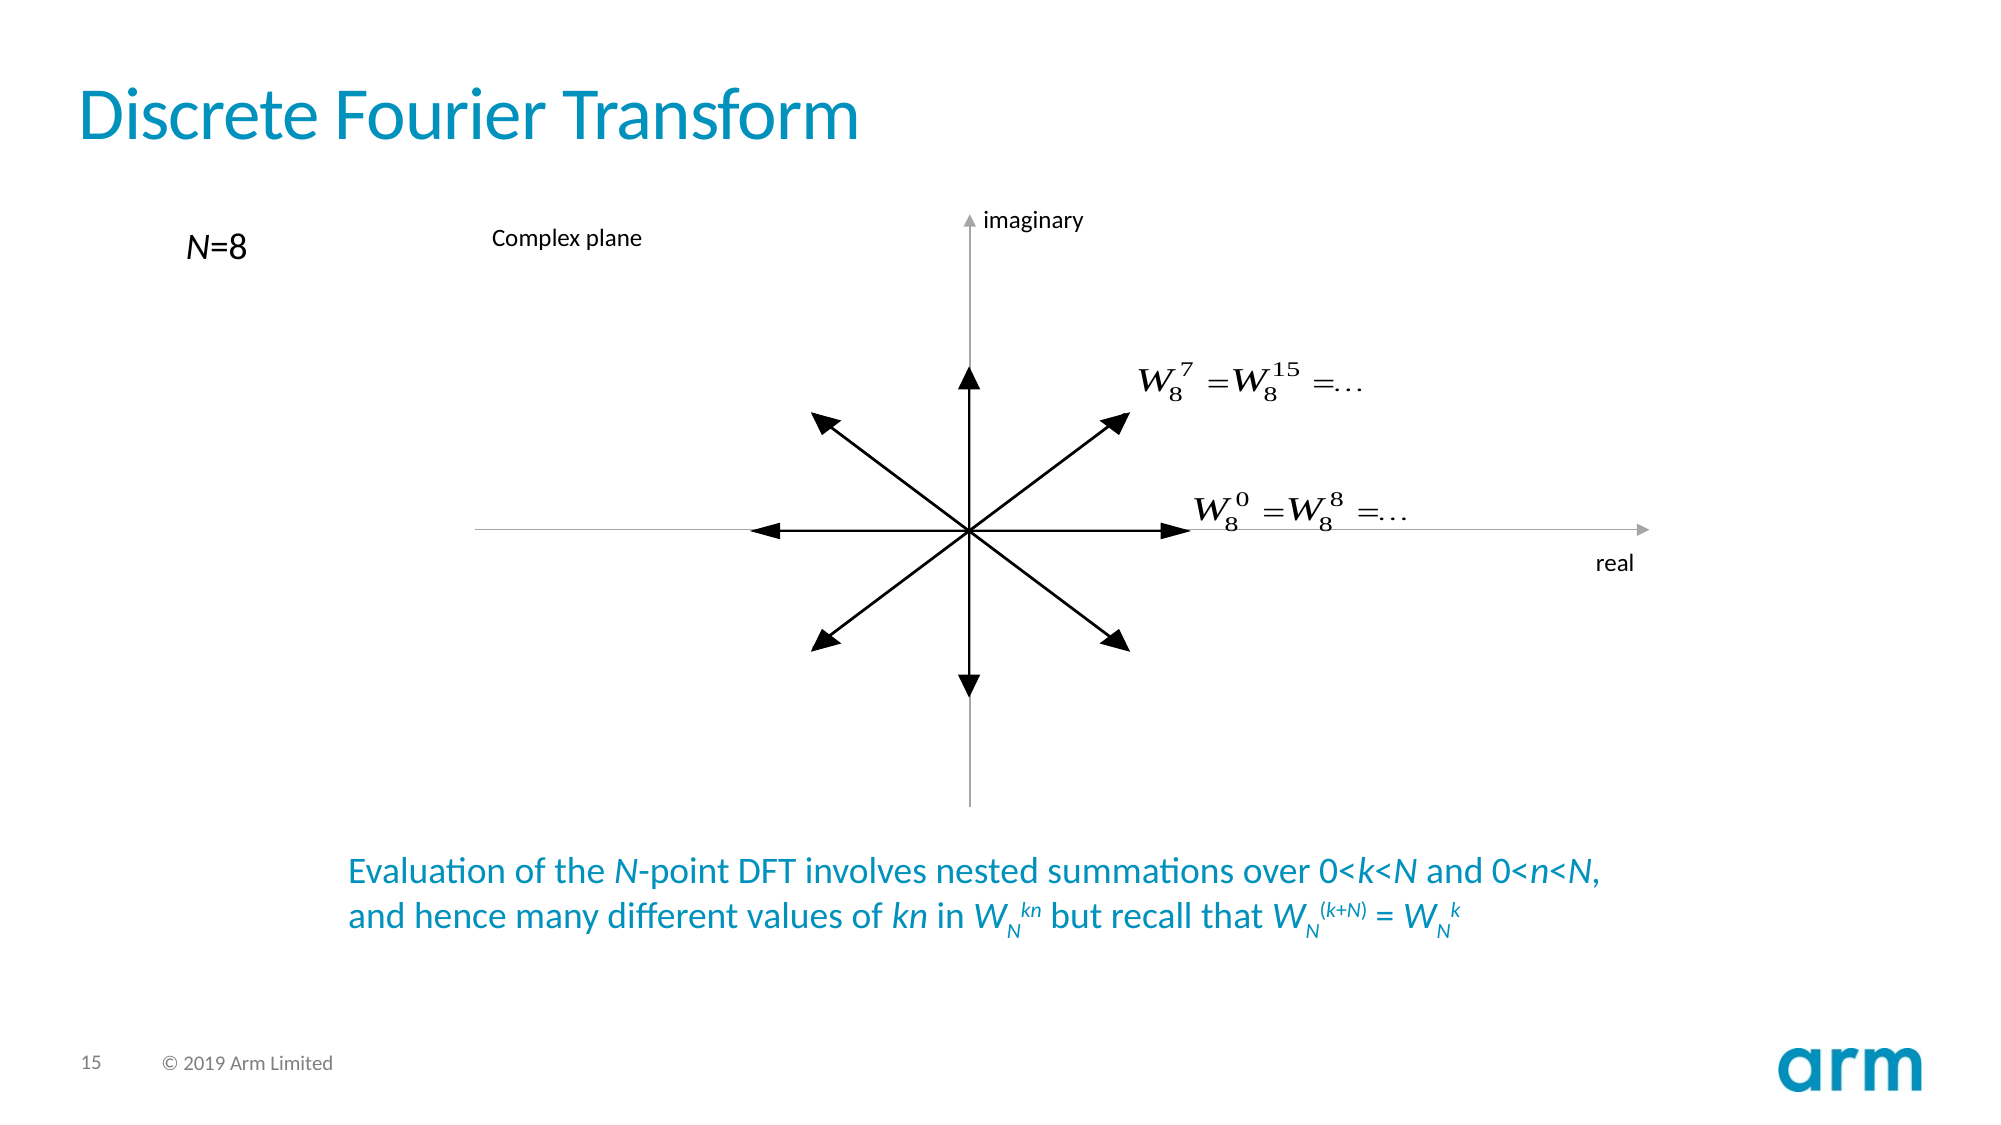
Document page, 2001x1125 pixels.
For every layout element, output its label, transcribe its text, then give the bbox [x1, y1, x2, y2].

picture [1803, 1048, 1922, 1092]
text_box Evaluation of the N-point DFT involves nested summations over 0<k<N and 0<n<N, and hence many different values of kn in WNkn but recall that WN(k+N) = WNk [333, 839, 1650, 995]
text_box N=8 [171, 214, 263, 275]
picture [1889, 1048, 1903, 1053]
picture [1778, 1048, 1794, 1067]
picture [1778, 1072, 1794, 1092]
picture [1788, 1056, 1812, 1083]
title Discrete Fourier Transform [78, 78, 1922, 186]
text_box Complex plane [477, 214, 658, 259]
text_box real [1581, 539, 1650, 584]
picture [566, 314, 1417, 756]
picture [1911, 1048, 1922, 1062]
text_box imaginary [968, 195, 1099, 241]
